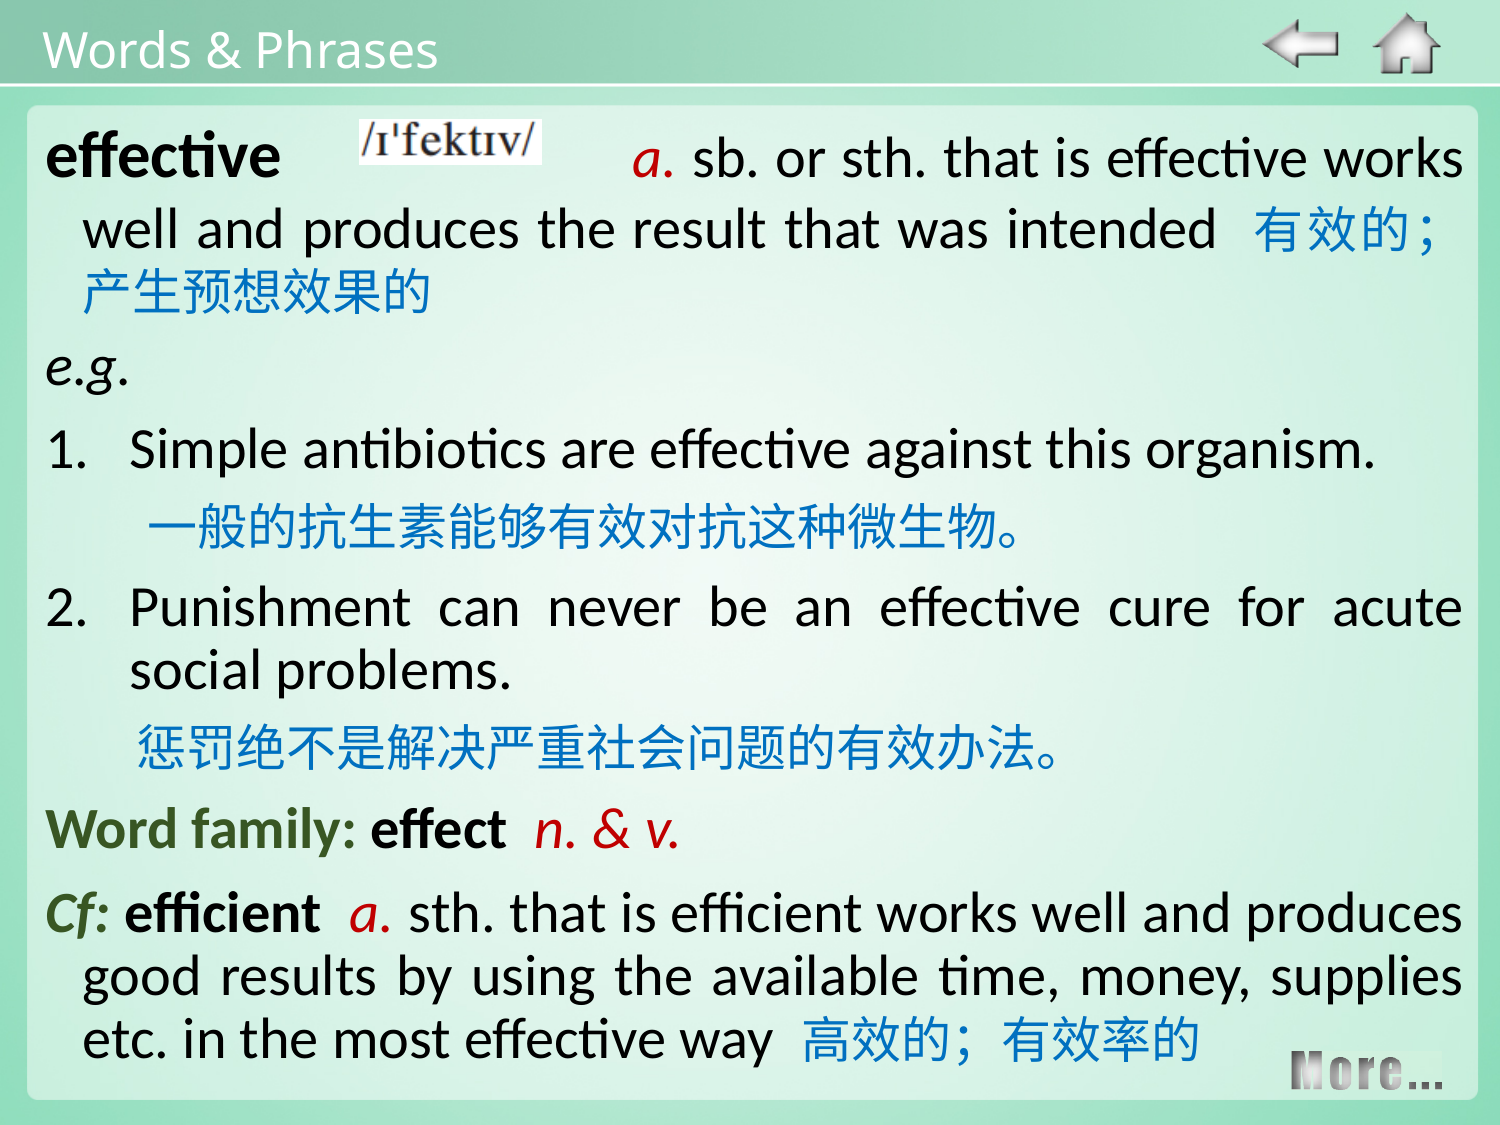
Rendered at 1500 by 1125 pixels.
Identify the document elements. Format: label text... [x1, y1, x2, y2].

text_box Words & Phrases [27, 11, 582, 87]
picture [0, 0, 1500, 1125]
list effective a. sb. or sth. that is effective works well and produces the result that was intended 有效的；产生预想效果的 e.g. Simple antibiotics are effective against this organism. 一般的抗生素能够有效对抗这种微生物。 Punishment can never be an effective cure for acute social problems. 惩罚绝不是解决严重社会问题的有效办法。 Word family: effect n. & v. Cf: efficient a. sth. that is efficient works well and produces good results by using the available time, money, supplies etc. in the most effective way 高效的；有效率的 [29, 102, 1480, 1099]
